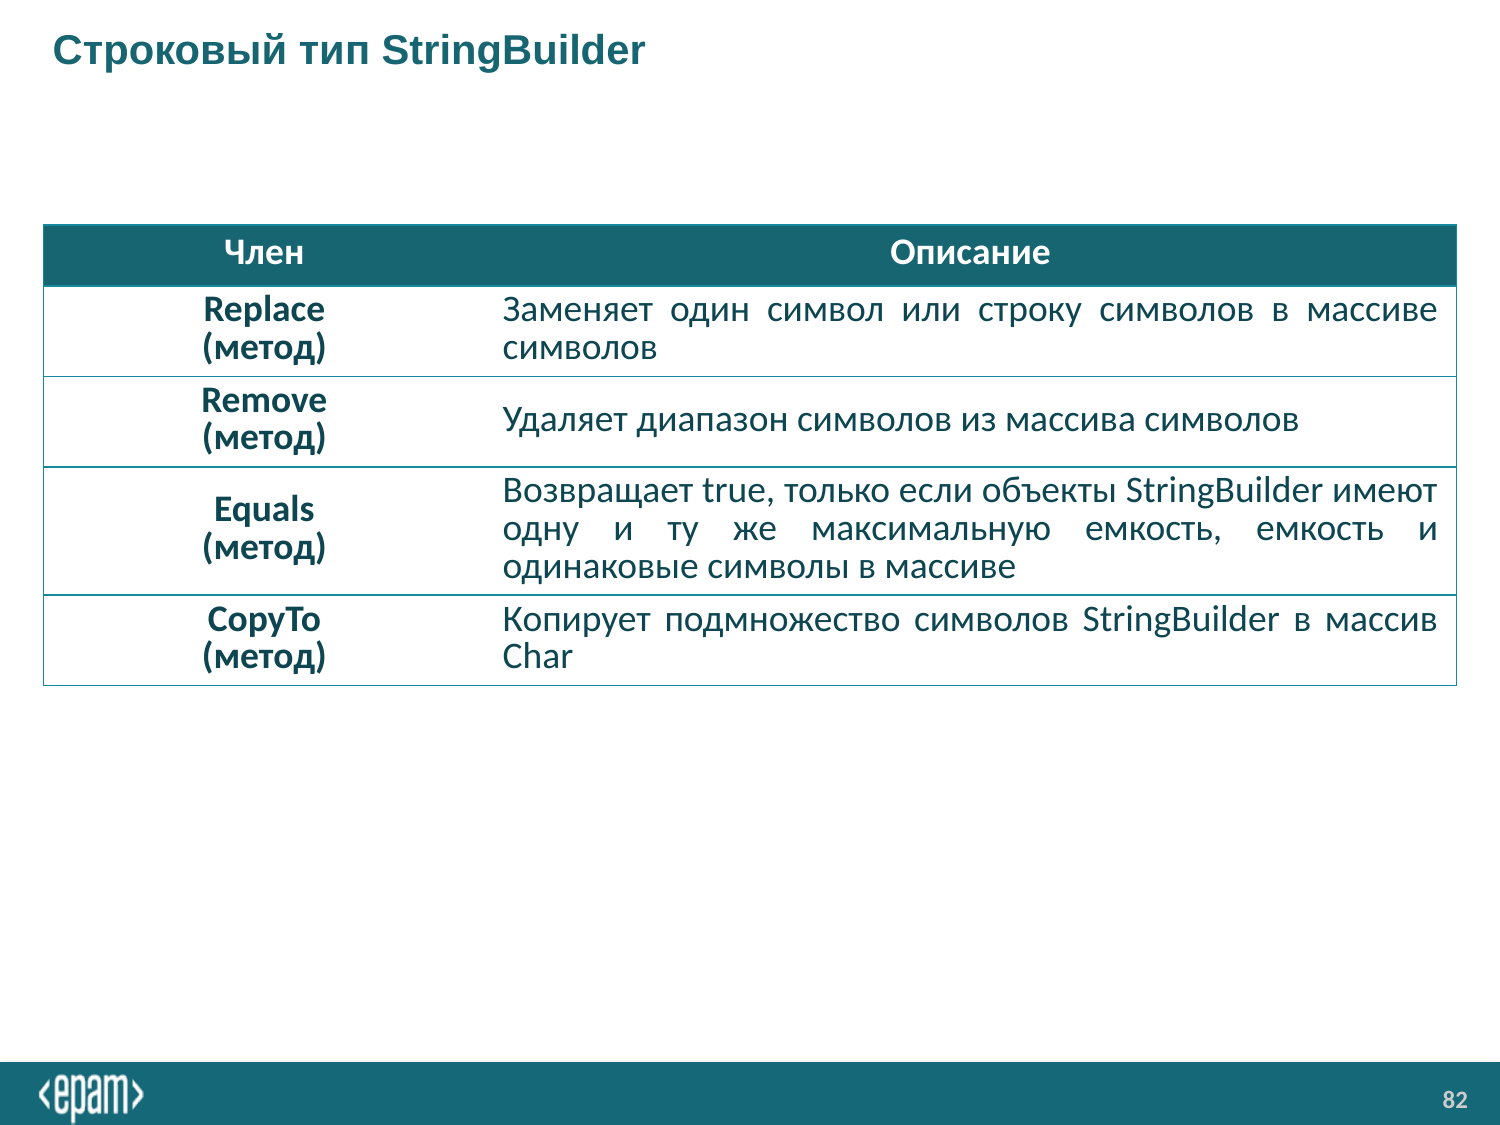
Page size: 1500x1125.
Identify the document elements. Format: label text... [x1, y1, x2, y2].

table_header Член [44, 226, 485, 285]
table_cell Заменяет один символ или строку символов в массиве символов [485, 287, 1456, 376]
table_cell Возвращает true, только если объекты StringBuilder имеют одну и ту же максимальную емкость, емкость и одинаковые символы в массиве [485, 468, 1456, 594]
title Строковый тип StringBuilder [0, 0, 1500, 95]
table_cell Equals (метод) [44, 468, 485, 594]
picture [38, 1074, 144, 1125]
table_cell Remove (метод) [44, 377, 485, 466]
table_cell Удаляет диапазон символов из массива символов [485, 377, 1456, 466]
table_cell Копирует подмножество символов StringBuilder в массив Char [485, 596, 1456, 685]
table_cell Replace (метод) [44, 287, 485, 376]
table_header Описание [485, 226, 1456, 285]
table_cell СоруТо (метод) [44, 596, 485, 685]
